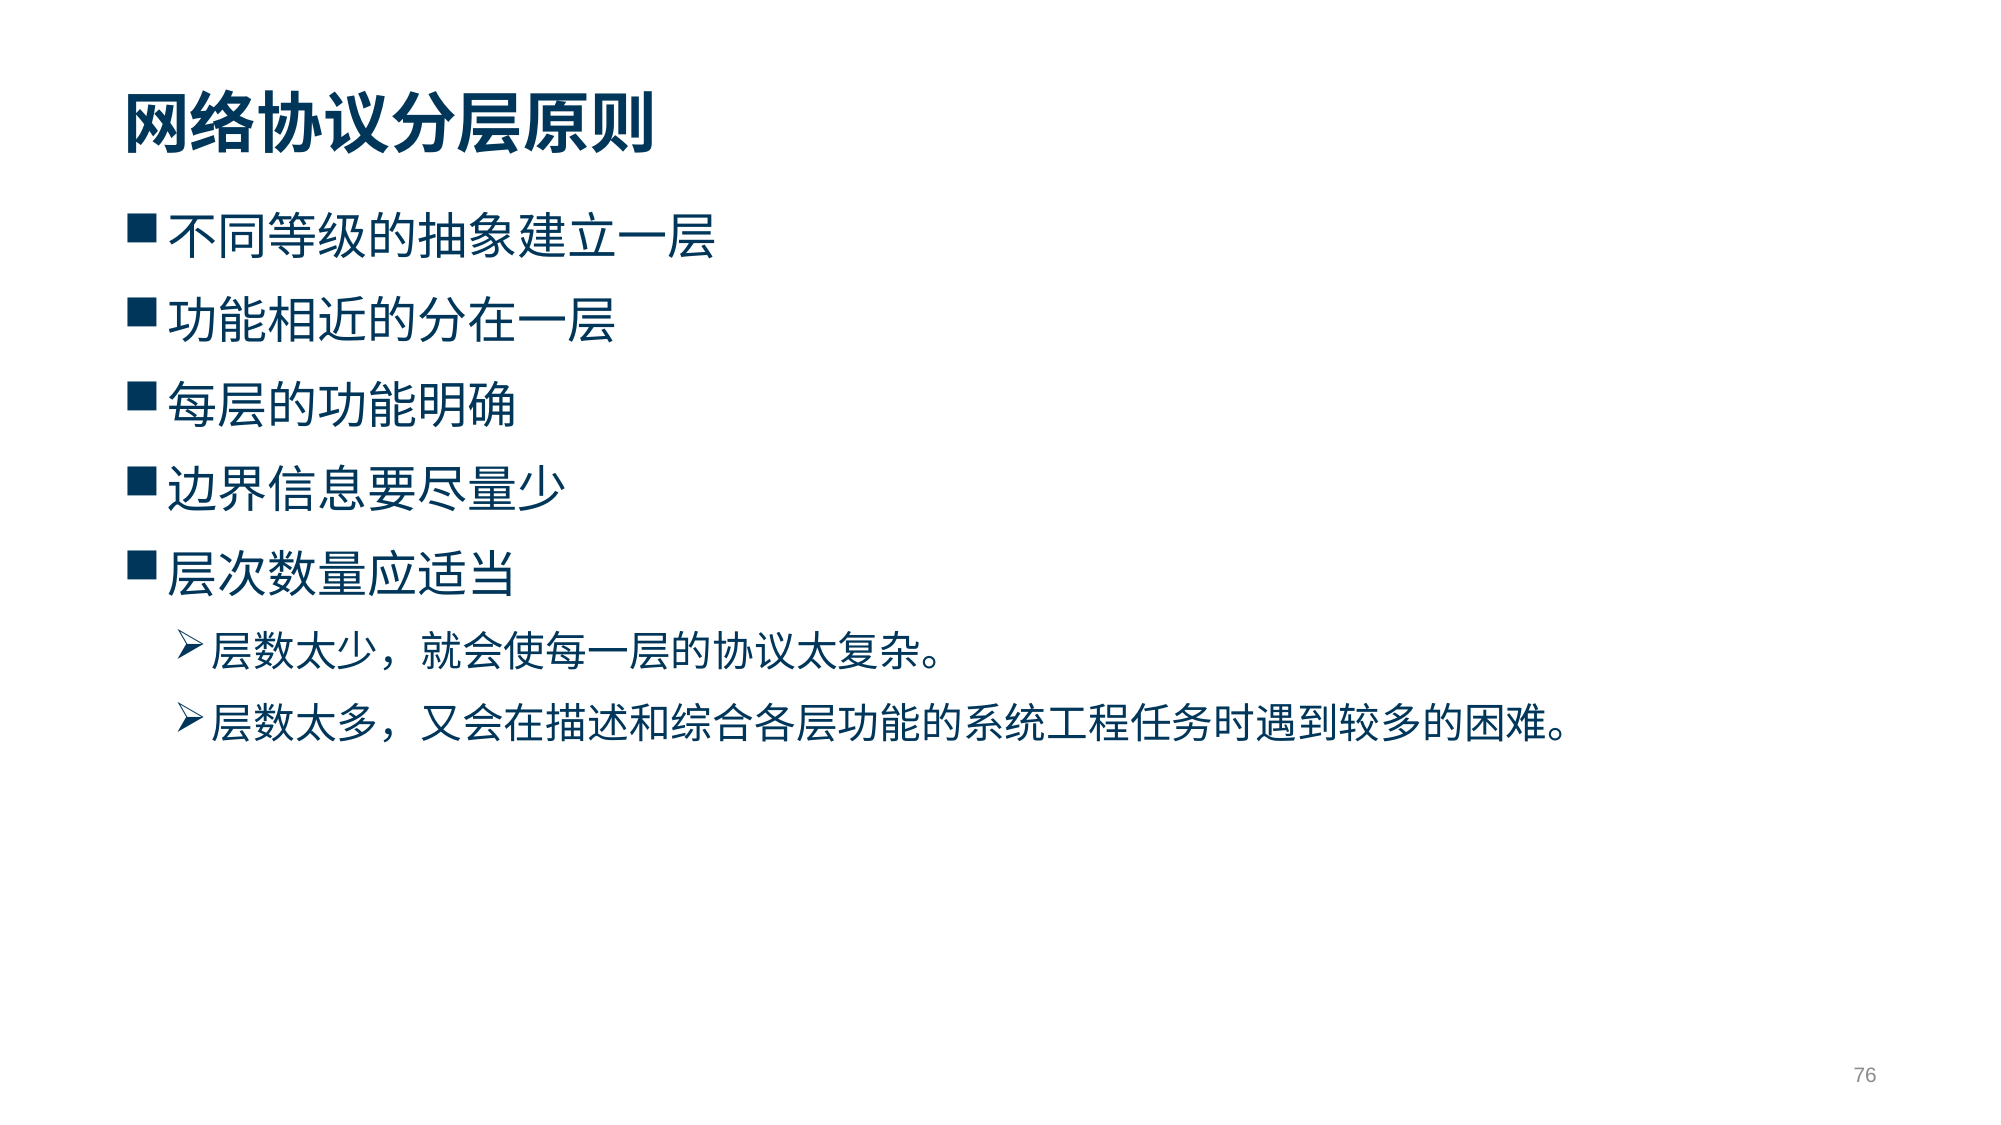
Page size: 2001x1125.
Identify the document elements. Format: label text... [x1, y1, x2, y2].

slide_number 76 [1759, 1051, 1892, 1097]
list 不同等级的抽象建立一层 功能相近的分在一层 每层的功能明确 边界信息要尽量少 层次数量应适当 层数太少，就会使每一层的协议太复杂。 层数太多，又会在描述和综合各层功能的系统工程任务时遇到较多的困难。 [108, 184, 1890, 1007]
title 网络协议分层原则 [108, 21, 1890, 169]
